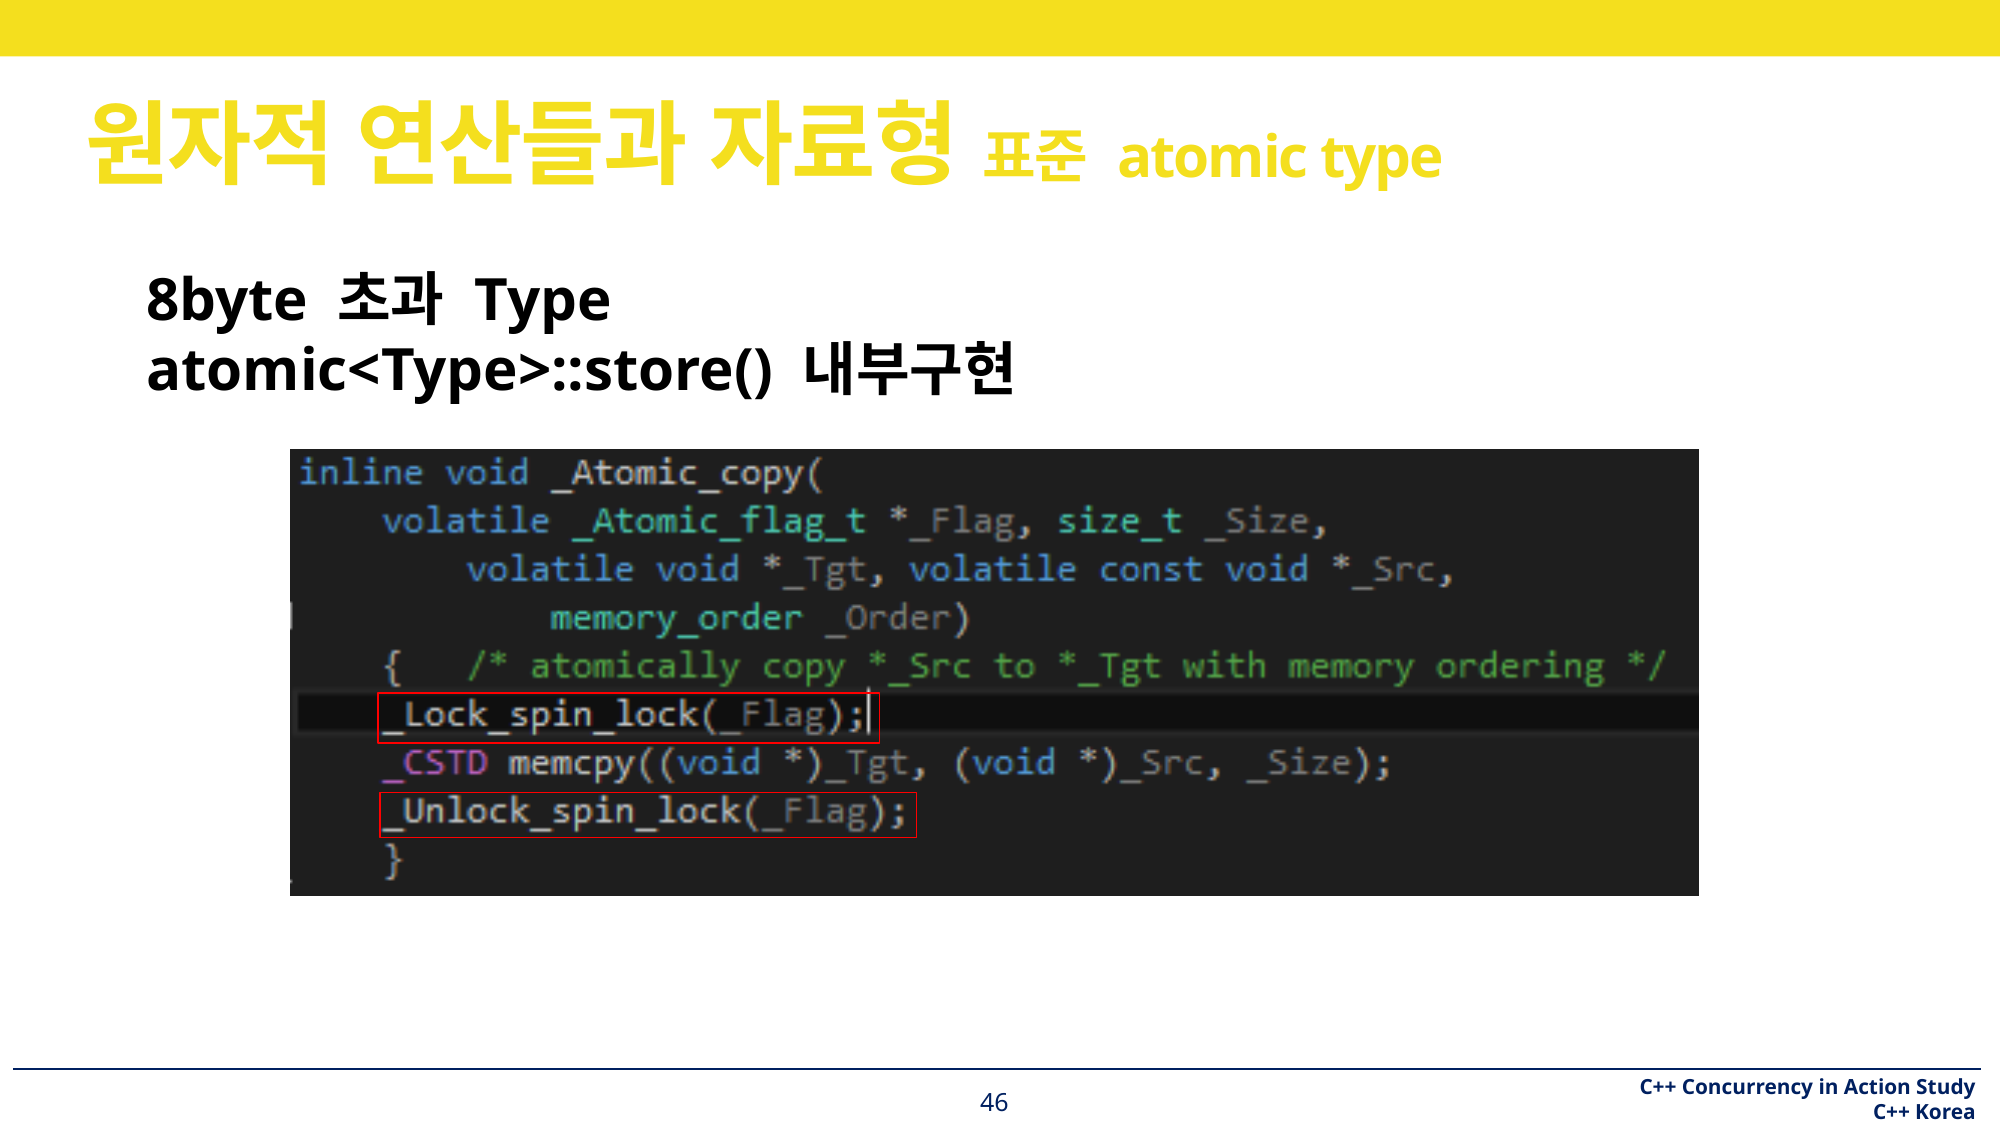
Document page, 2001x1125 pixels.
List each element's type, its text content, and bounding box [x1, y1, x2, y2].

slide_number 46 [911, 1078, 1078, 1125]
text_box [290, 449, 1699, 896]
text_box 8byte 초과 Type atomic<Type>::store() 내부구현 [146, 261, 1018, 522]
title 원자적 연산들과 자료형 표준 atomic type [85, 98, 1915, 198]
